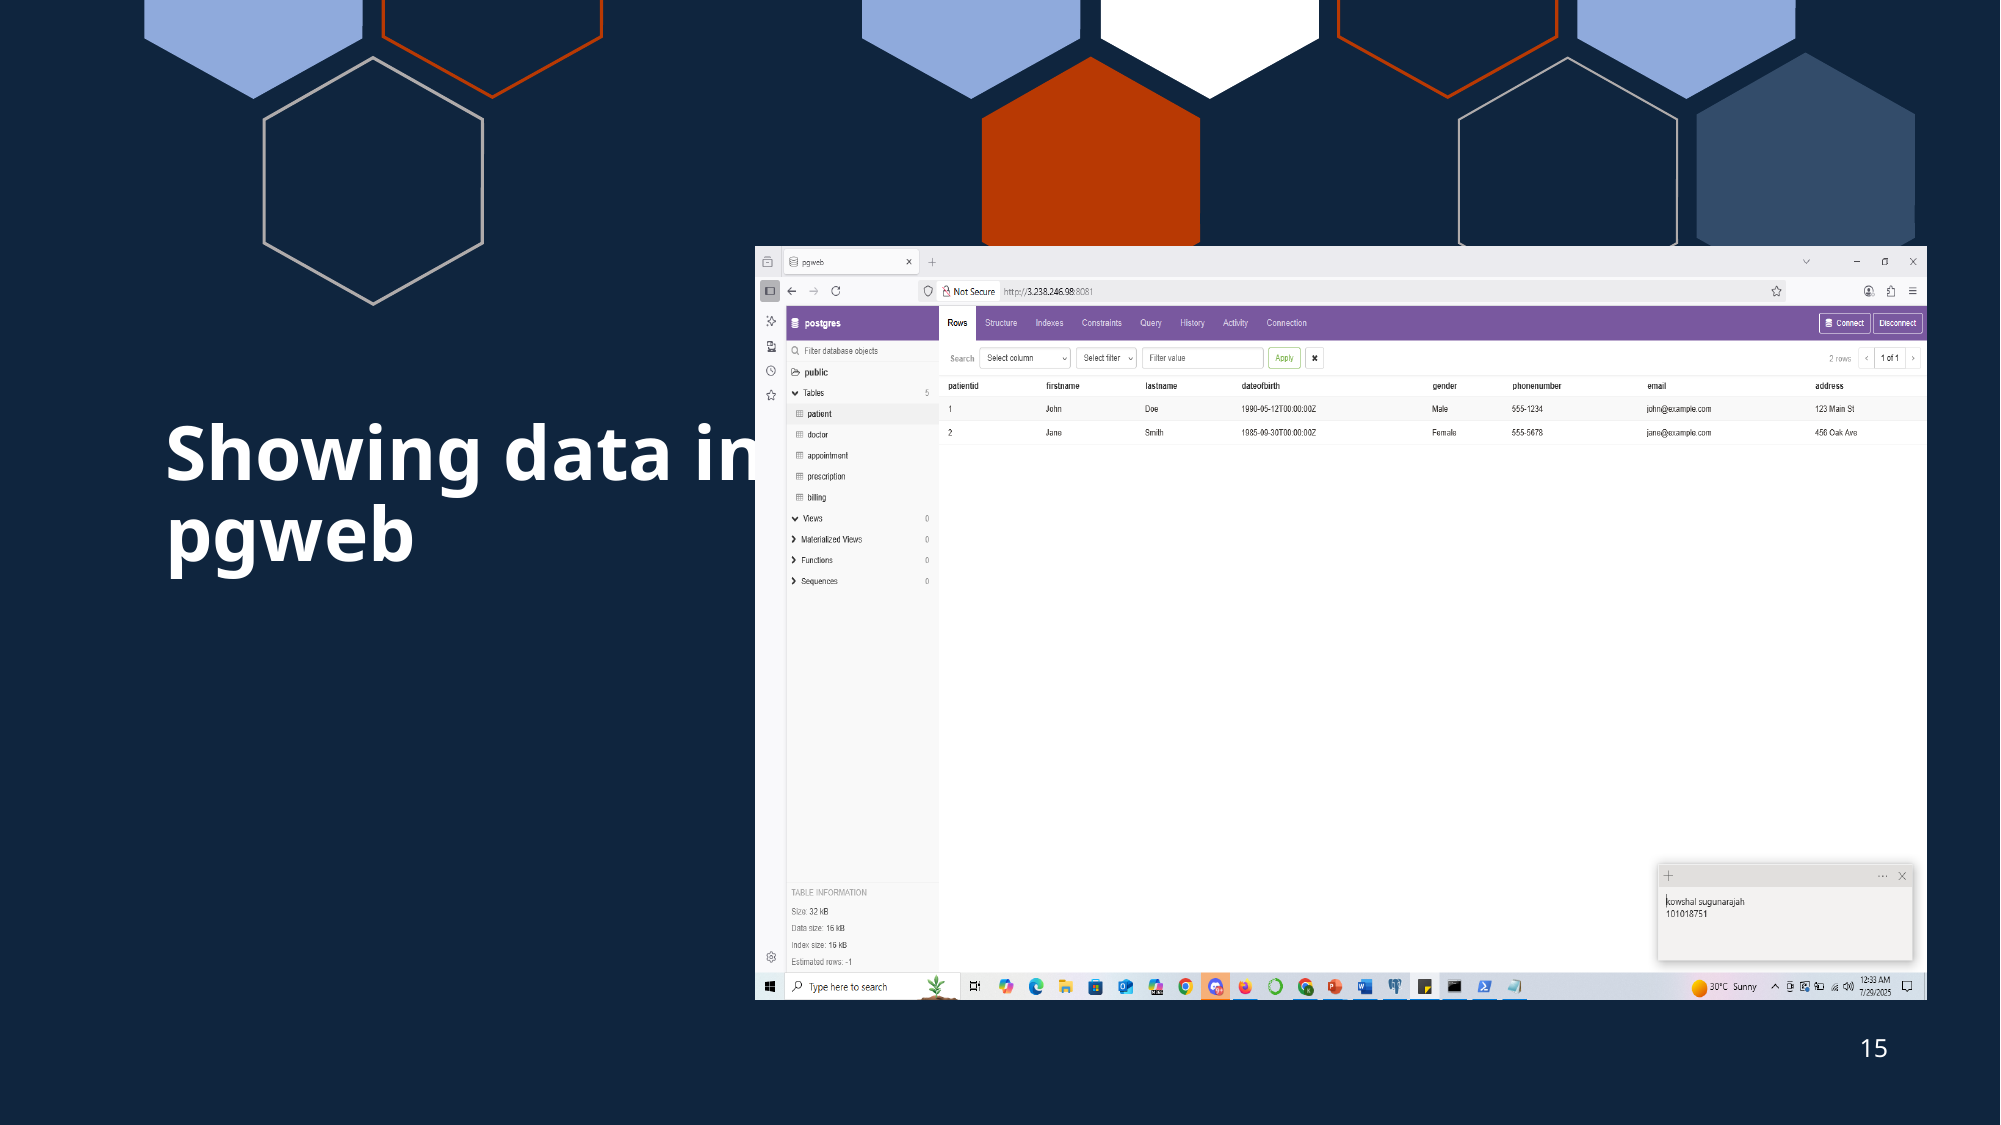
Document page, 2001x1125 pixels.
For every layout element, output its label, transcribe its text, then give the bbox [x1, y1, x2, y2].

picture [755, 246, 1927, 1000]
text_box Showing data in pgweb [149, 407, 755, 963]
slide_number 15 [1836, 1020, 1912, 1080]
